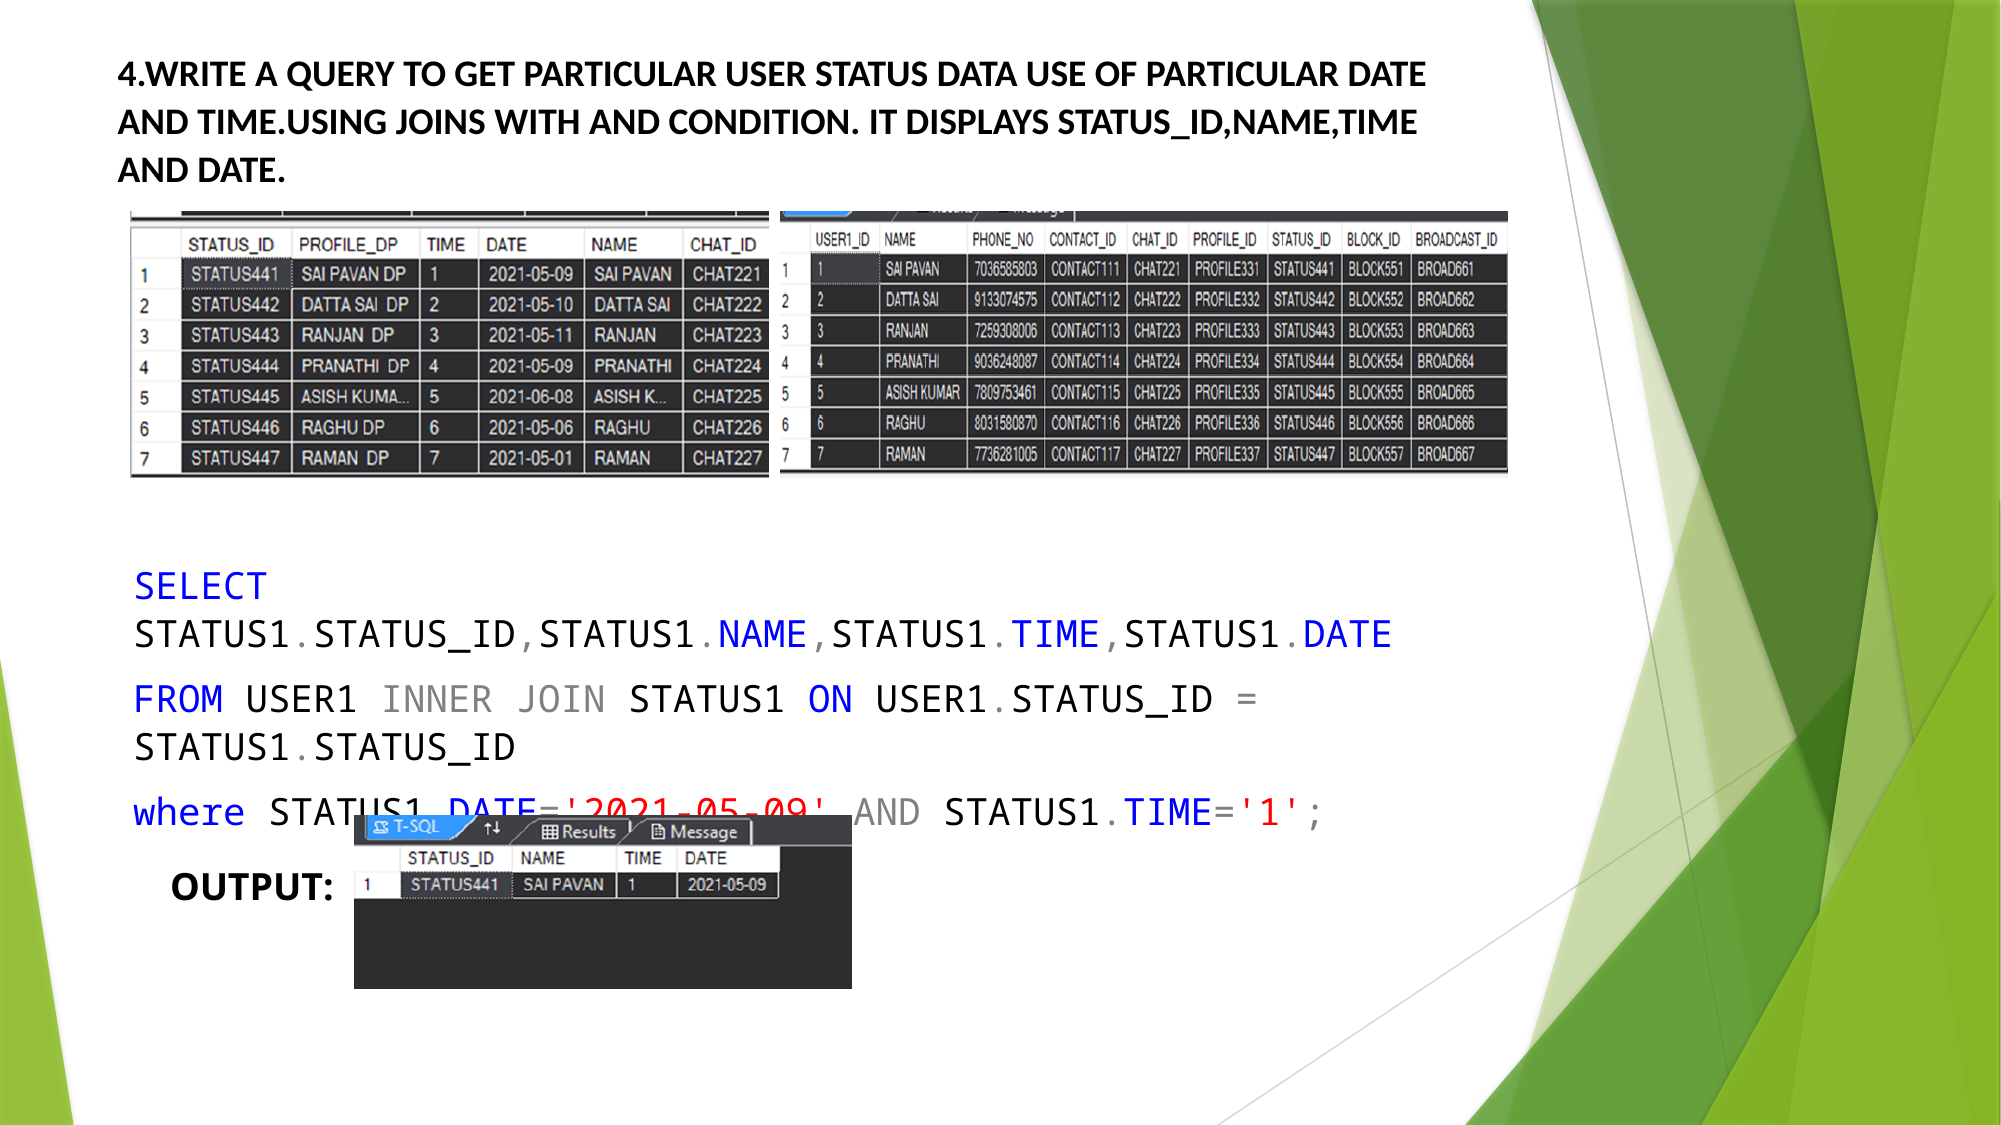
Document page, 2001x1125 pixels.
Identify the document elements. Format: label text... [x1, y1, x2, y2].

text_box 4.WRITE A QUERY TO GET PARTICULAR USER STATUS DATA USE OF PARTICULAR DATE AND TIME.USING JOINS WITH AND CONDITION. IT DISPLAYS STATUS_ID,NAME,TIME AND DATE. [102, 38, 1458, 198]
picture [779, 211, 1508, 478]
text_box SELECT STATUS1.STATUS_ID,STATUS1.NAME,STATUS1.TIME,STATUS1.DATE FROM USER1 INNER JOIN STATUS1 ON USER1.STATUS_ID = STATUS1.STATUS_ID where STATUS1.DATE='2021-05-09' AND STATUS1.TIME='1'; [118, 551, 1559, 841]
picture [354, 815, 853, 990]
text_box OUTPUT: [155, 855, 349, 916]
picture [129, 211, 769, 478]
